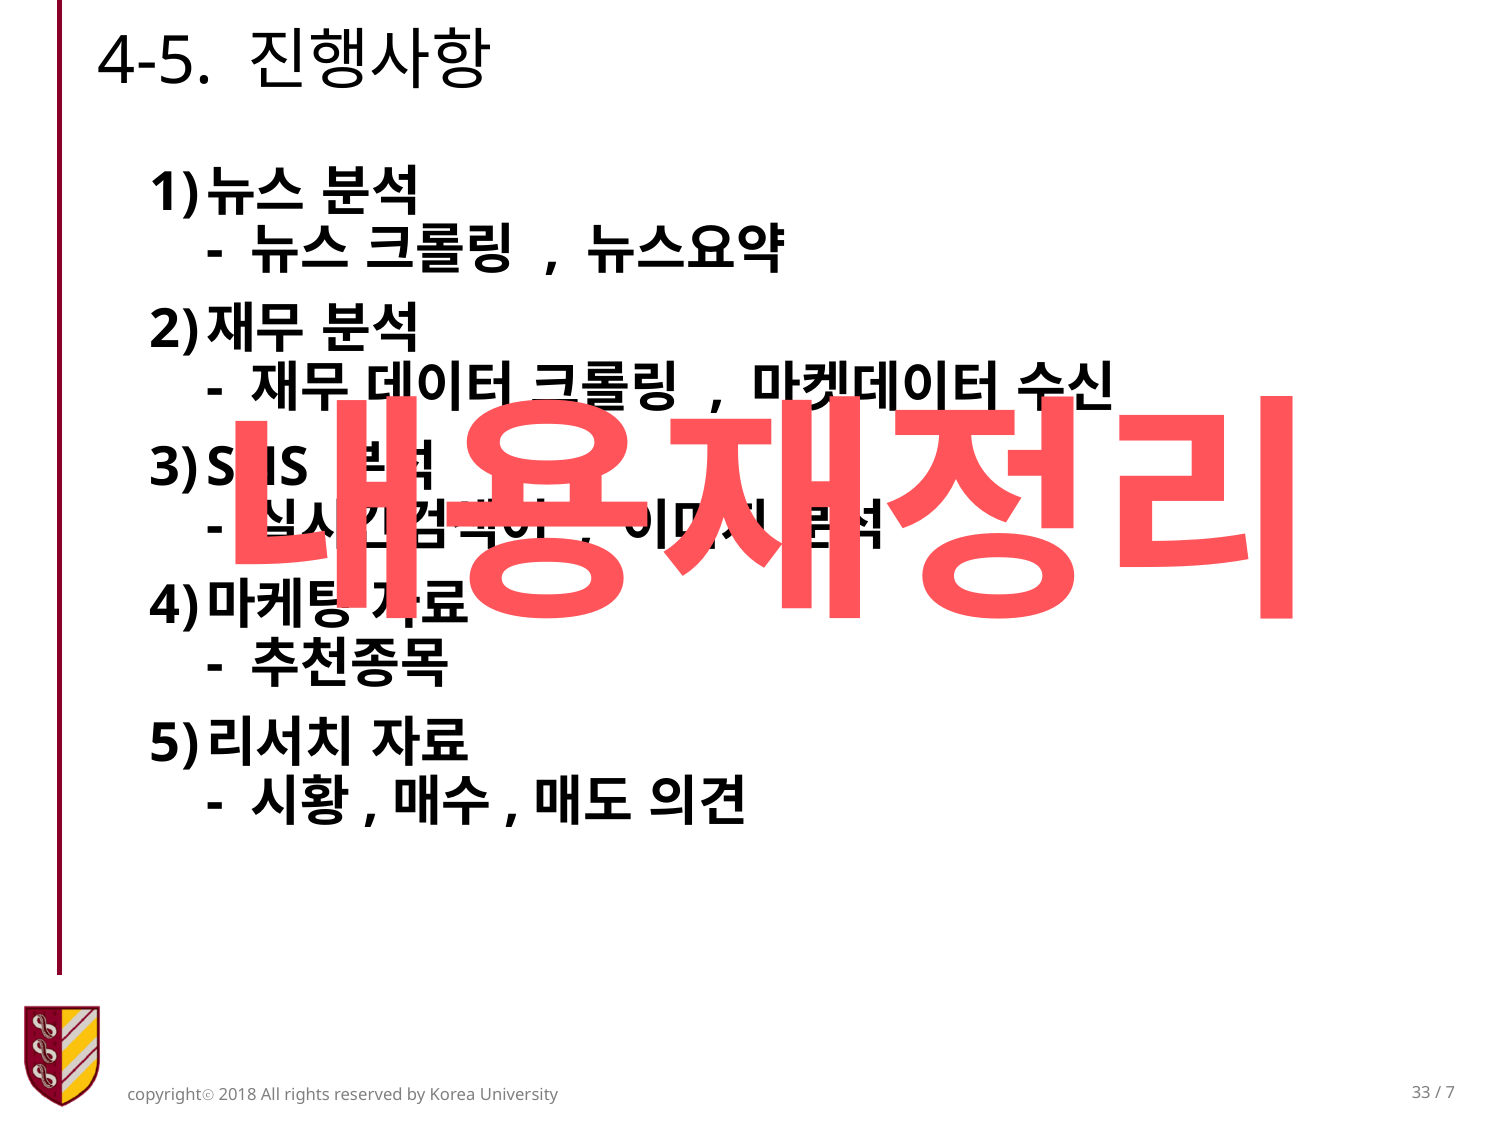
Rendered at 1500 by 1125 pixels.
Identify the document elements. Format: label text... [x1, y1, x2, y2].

list 4-5. 진행사항 [82, 18, 1169, 103]
text_box 뉴스 분석 - 뉴스 크롤링 , 뉴스요약 재무 분석 - 재무 데이터 크롤링 , 마켓데이터 수신 SNS 분석 - 실시간검색어 , 이미지 분석 마케팅 자료 - 추천종목 리서치 자료 - 시황,매수,매도 의견 [135, 155, 1402, 350]
text_box 뉴스 분석 - 뉴스 크롤링 , 뉴스요약 재무 분석 - 재무 데이터 크롤링 , 마켓데이터 수신 SNS 분석 - 실시간검색어 , 이미지 분석 마케팅 자료 - 추천종목 리서치 자료 - 시황,매수,매도 의견 [135, 653, 1402, 851]
picture [15, 984, 113, 1119]
text_box 내용재정리 [97, 350, 1439, 653]
